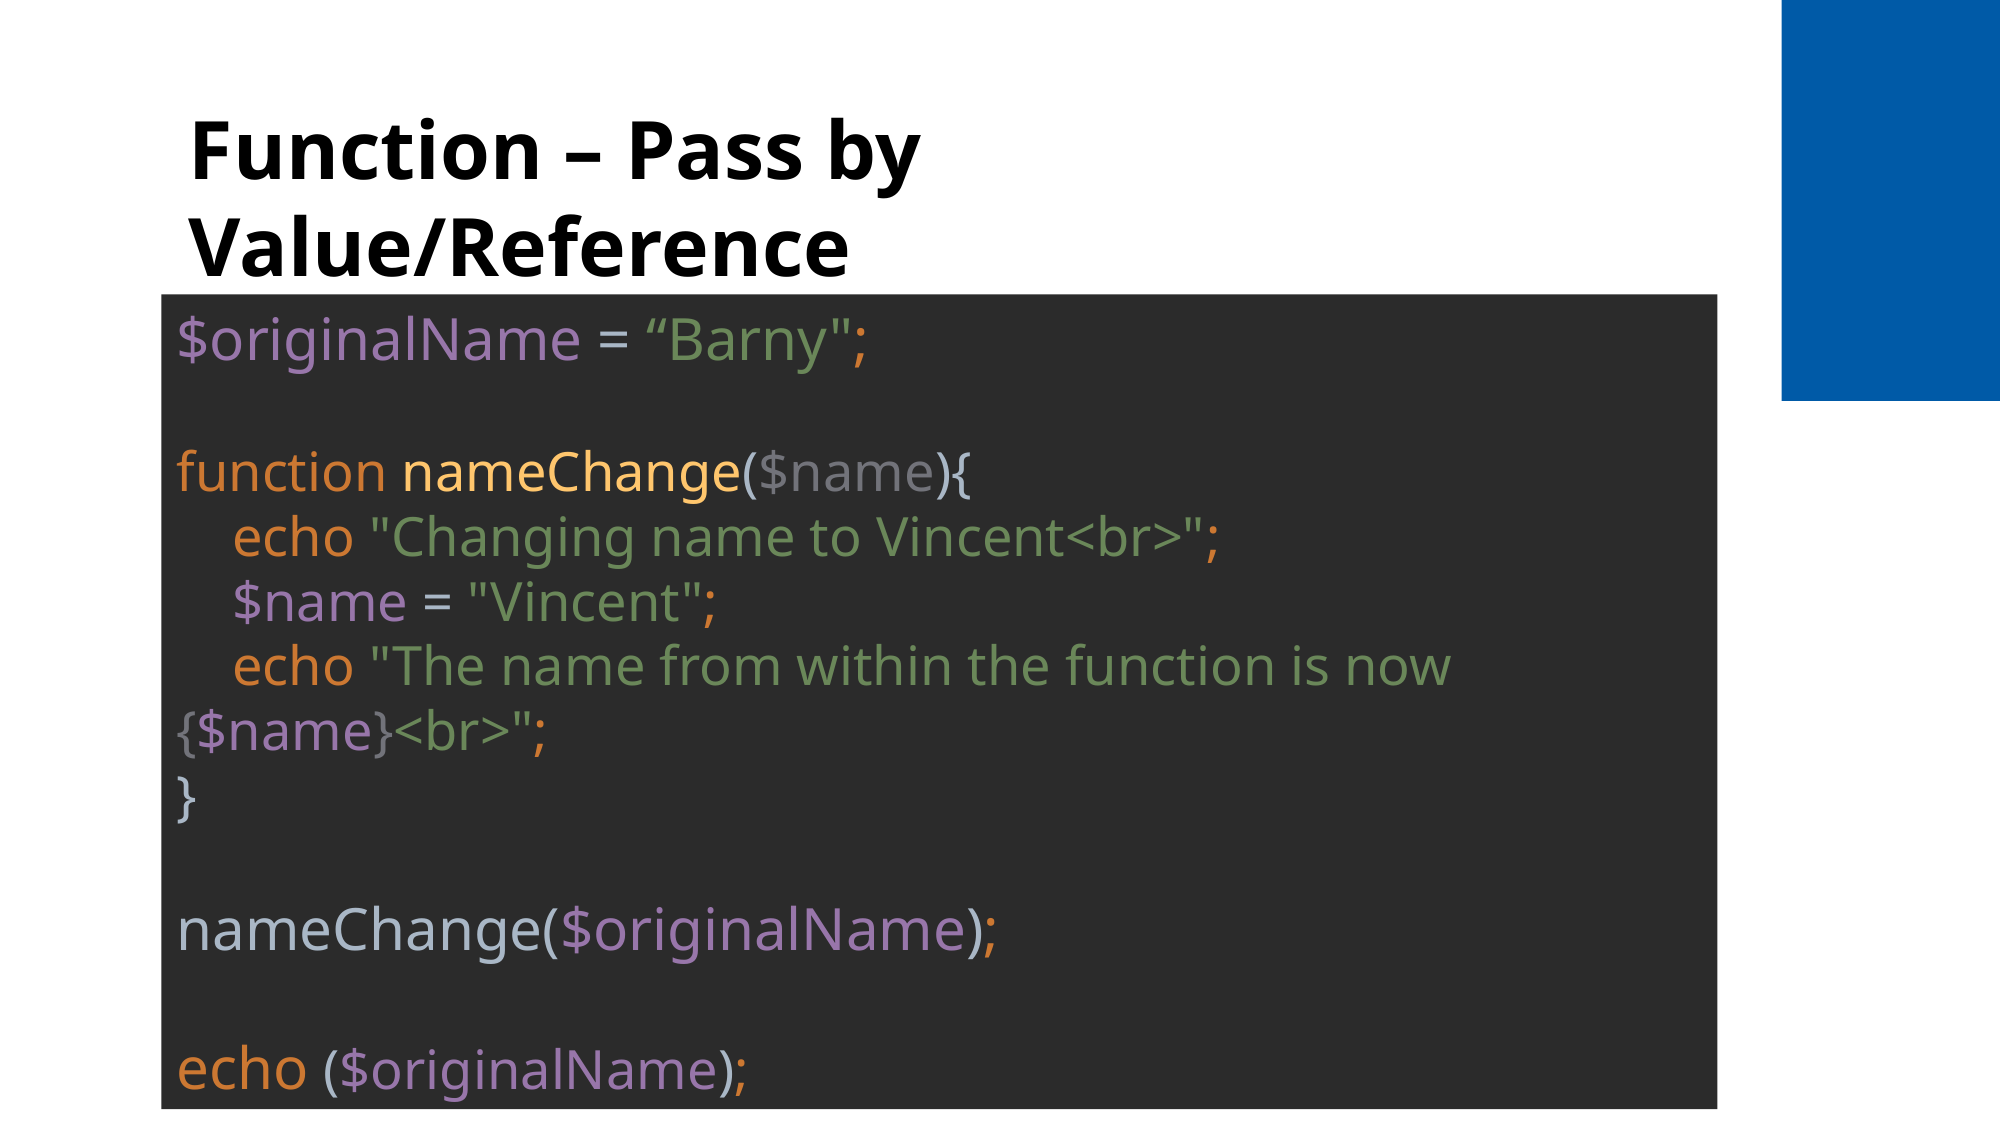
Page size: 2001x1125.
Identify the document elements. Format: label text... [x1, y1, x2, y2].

title Function – Pass by Value/Reference [188, 95, 1000, 293]
list $originalName = “Barny"; function nameChange($name){ echo "Changing name to Vincent<br>"; $name = "Vincent"; echo "The name from within the function is now {$name}<br>"; } nameChange($originalName); echo ($originalName); [161, 294, 1718, 1110]
